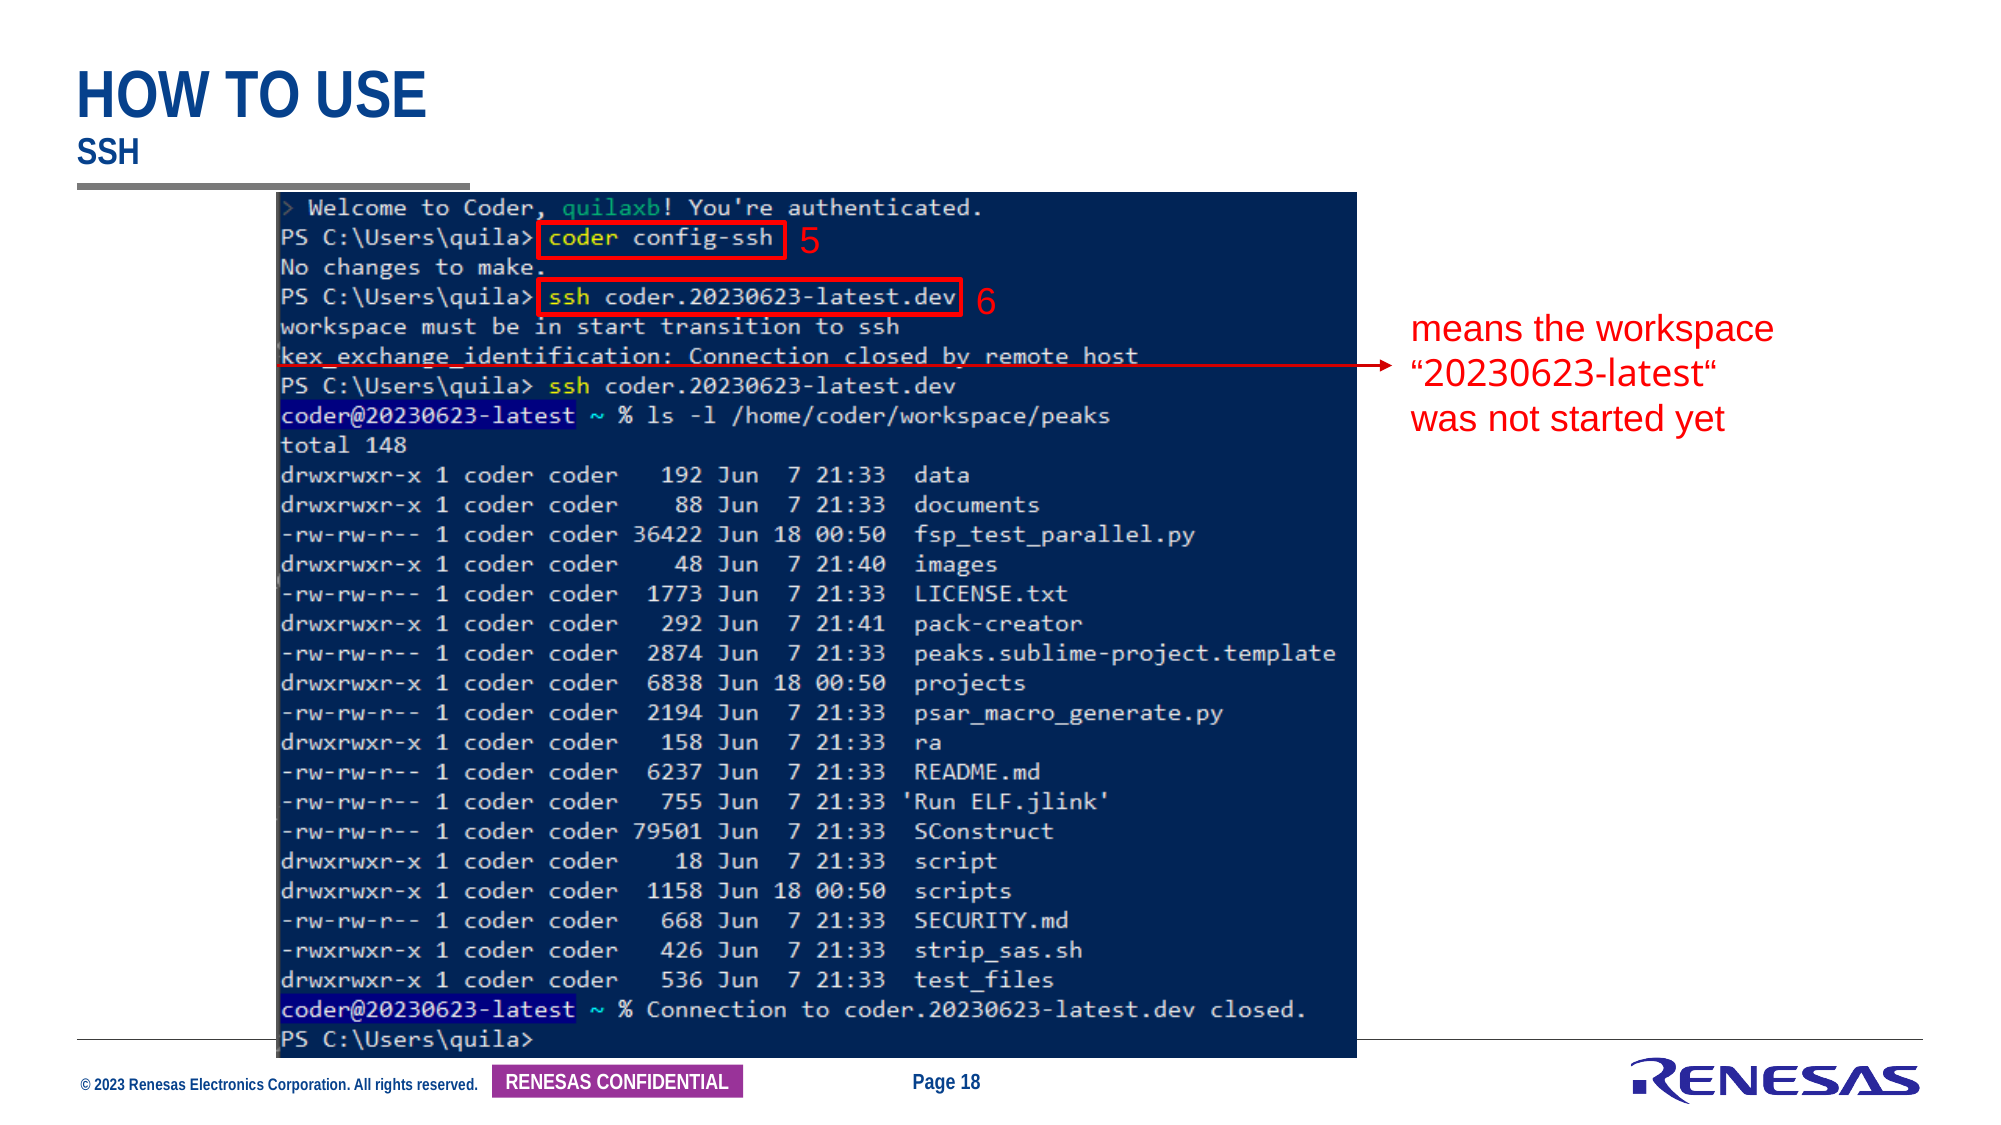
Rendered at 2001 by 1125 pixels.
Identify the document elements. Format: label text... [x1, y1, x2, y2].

picture [276, 191, 1357, 365]
title How to use ssh [76, 59, 1922, 173]
picture [1628, 1055, 1923, 1106]
text_box means the workspace “20230623-latest“ was not started yet [1396, 296, 1796, 447]
picture [276, 366, 1357, 1059]
